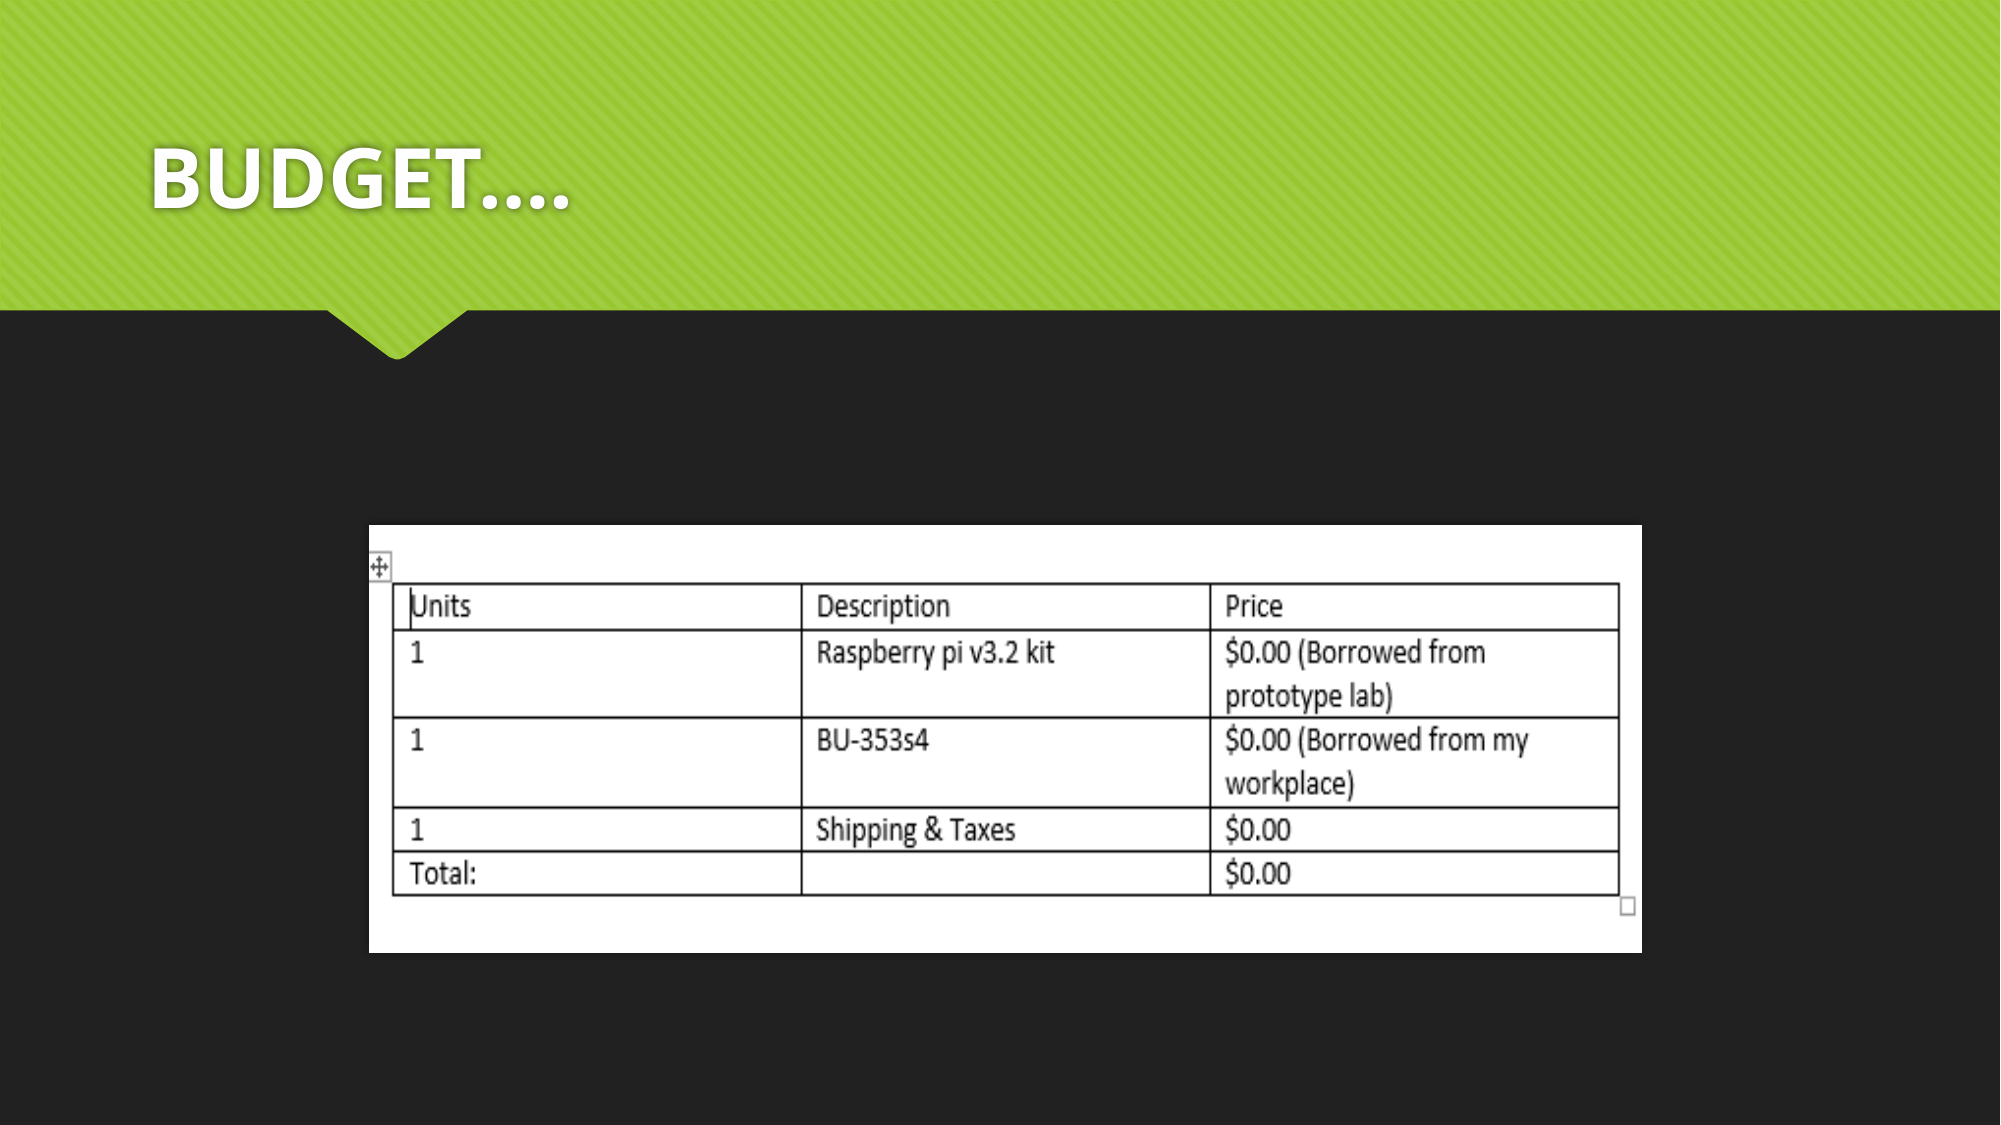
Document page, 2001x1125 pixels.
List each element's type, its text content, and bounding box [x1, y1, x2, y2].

title BUDGET…. [132, 73, 1868, 233]
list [369, 525, 1642, 953]
